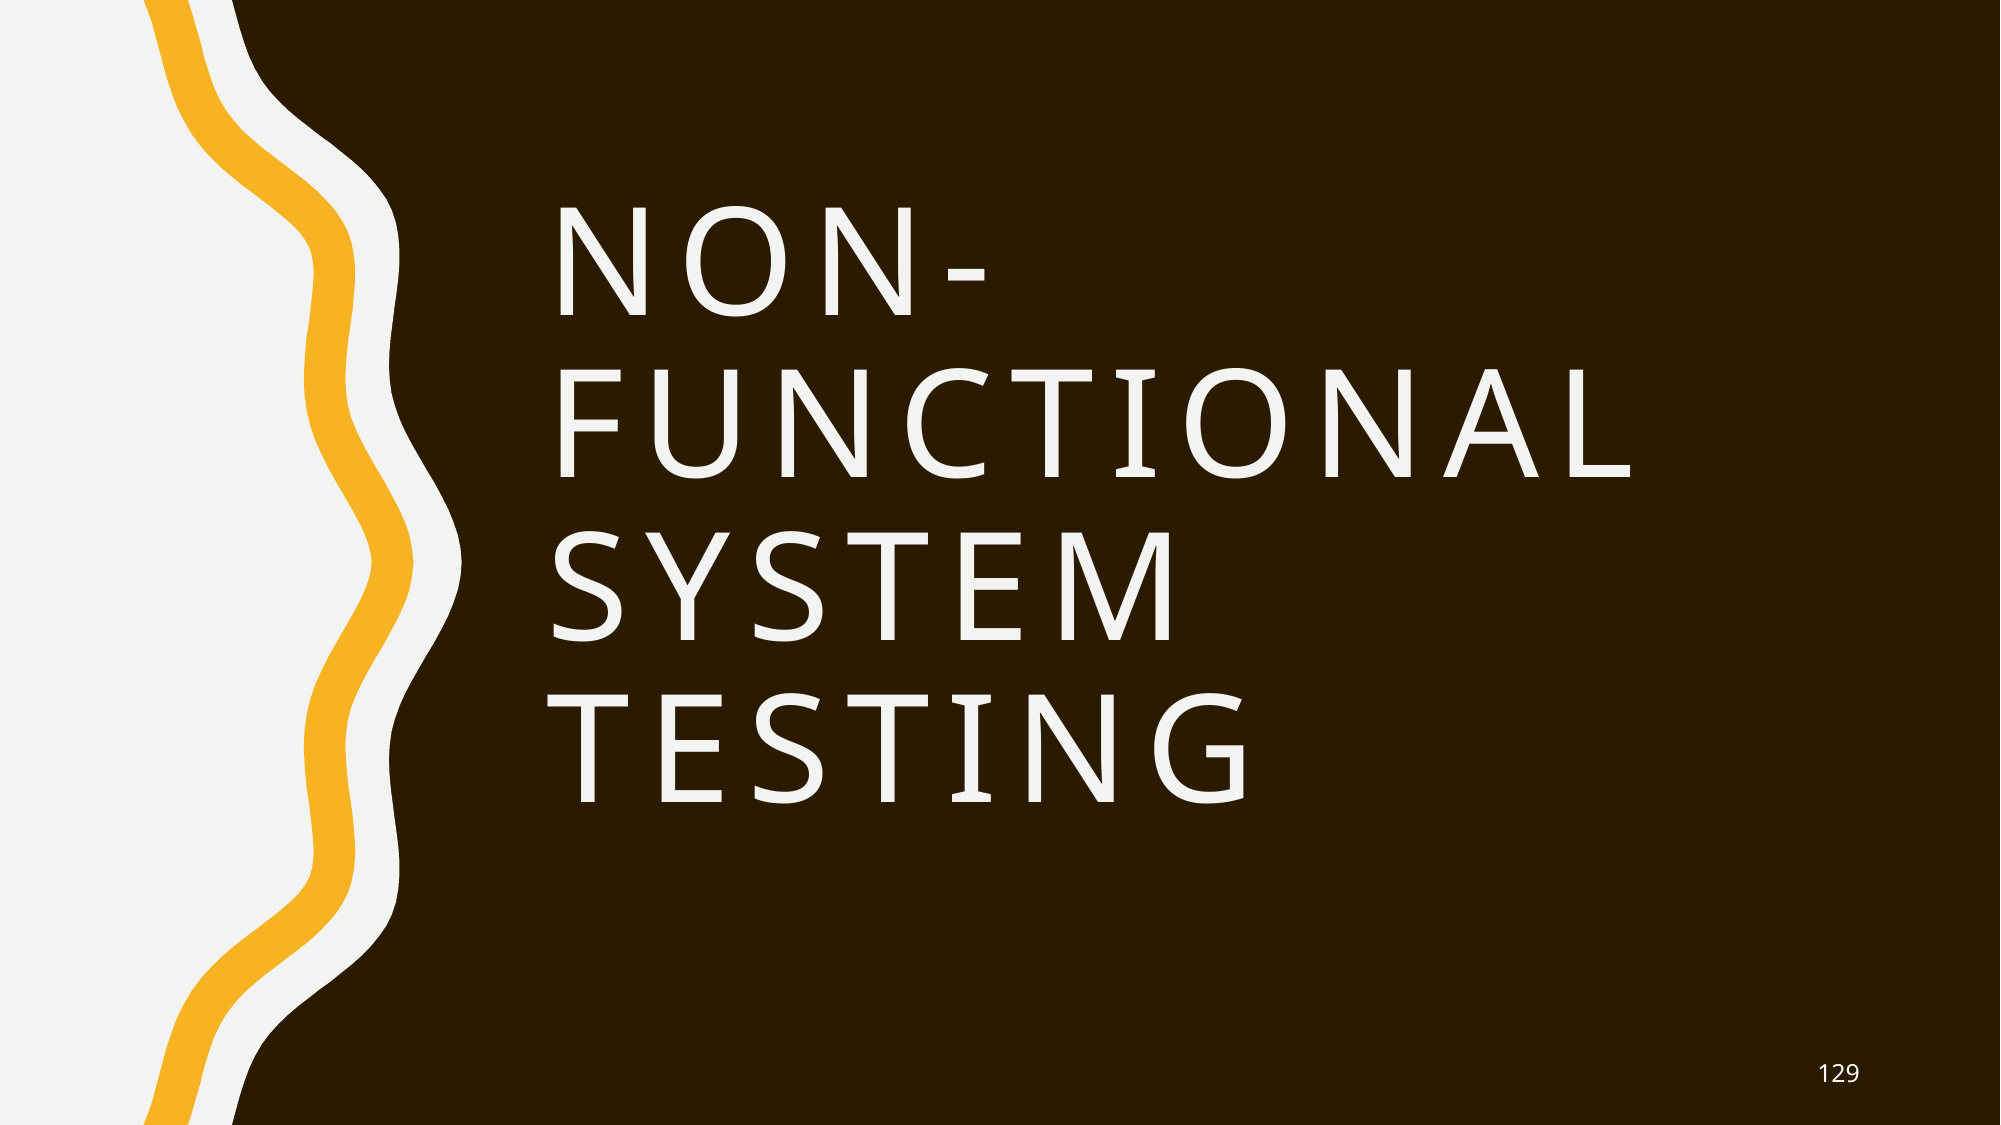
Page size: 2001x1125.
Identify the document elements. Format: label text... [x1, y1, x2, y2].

title Non-Functional System Testing [531, 176, 1875, 843]
slide_number 129 [1630, 1045, 1875, 1103]
